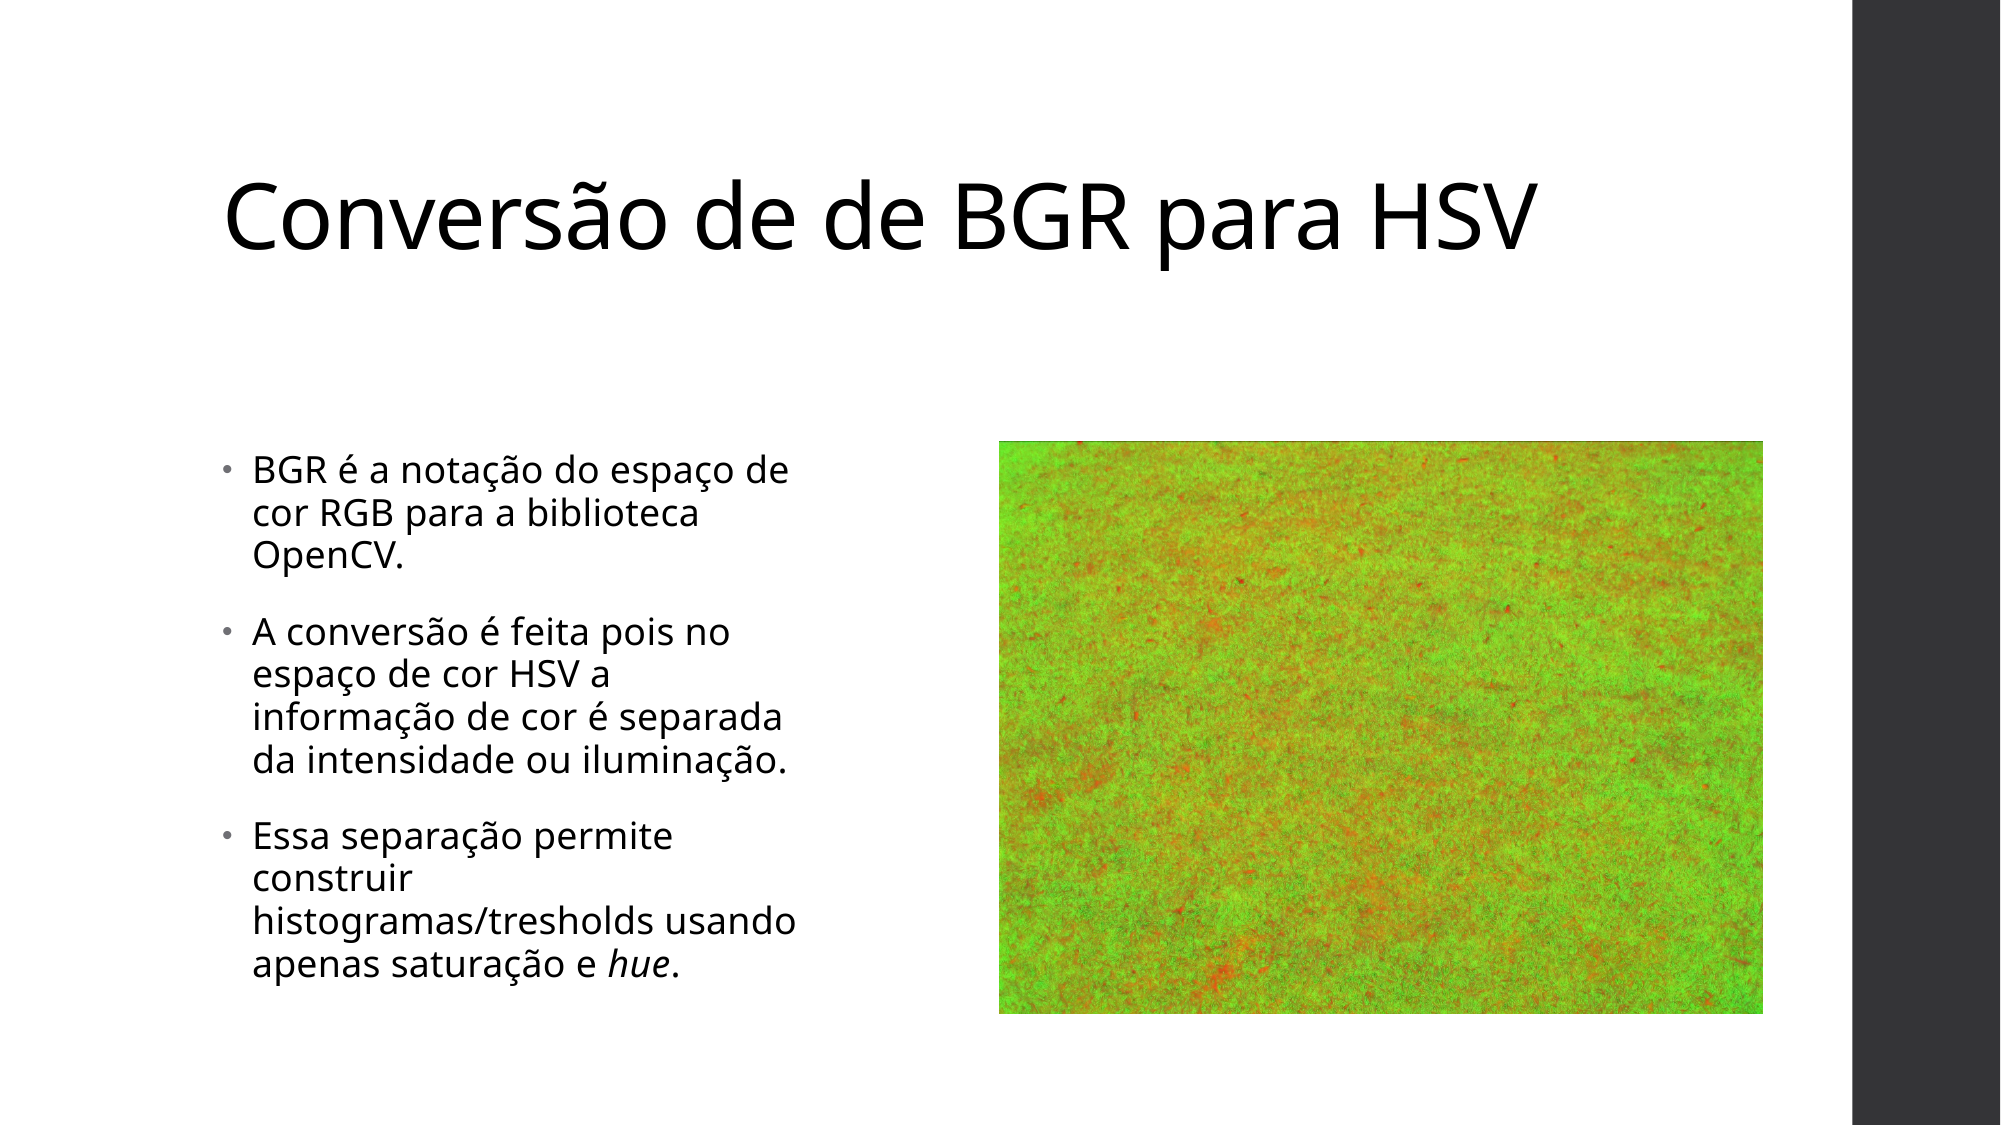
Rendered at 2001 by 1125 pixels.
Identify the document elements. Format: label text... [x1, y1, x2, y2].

picture [999, 441, 1763, 1014]
title Conversão de de BGR para HSV [206, 60, 1797, 278]
list BGR é a notação do espaço de cor RGB para a biblioteca OpenCV. A conversão é feita pois no espaço de cor HSV a informação de cor é separada da intensidade ou iluminação. Essa separação permite construir histogramas/tresholds usando apenas saturação e hue. [206, 441, 840, 1125]
